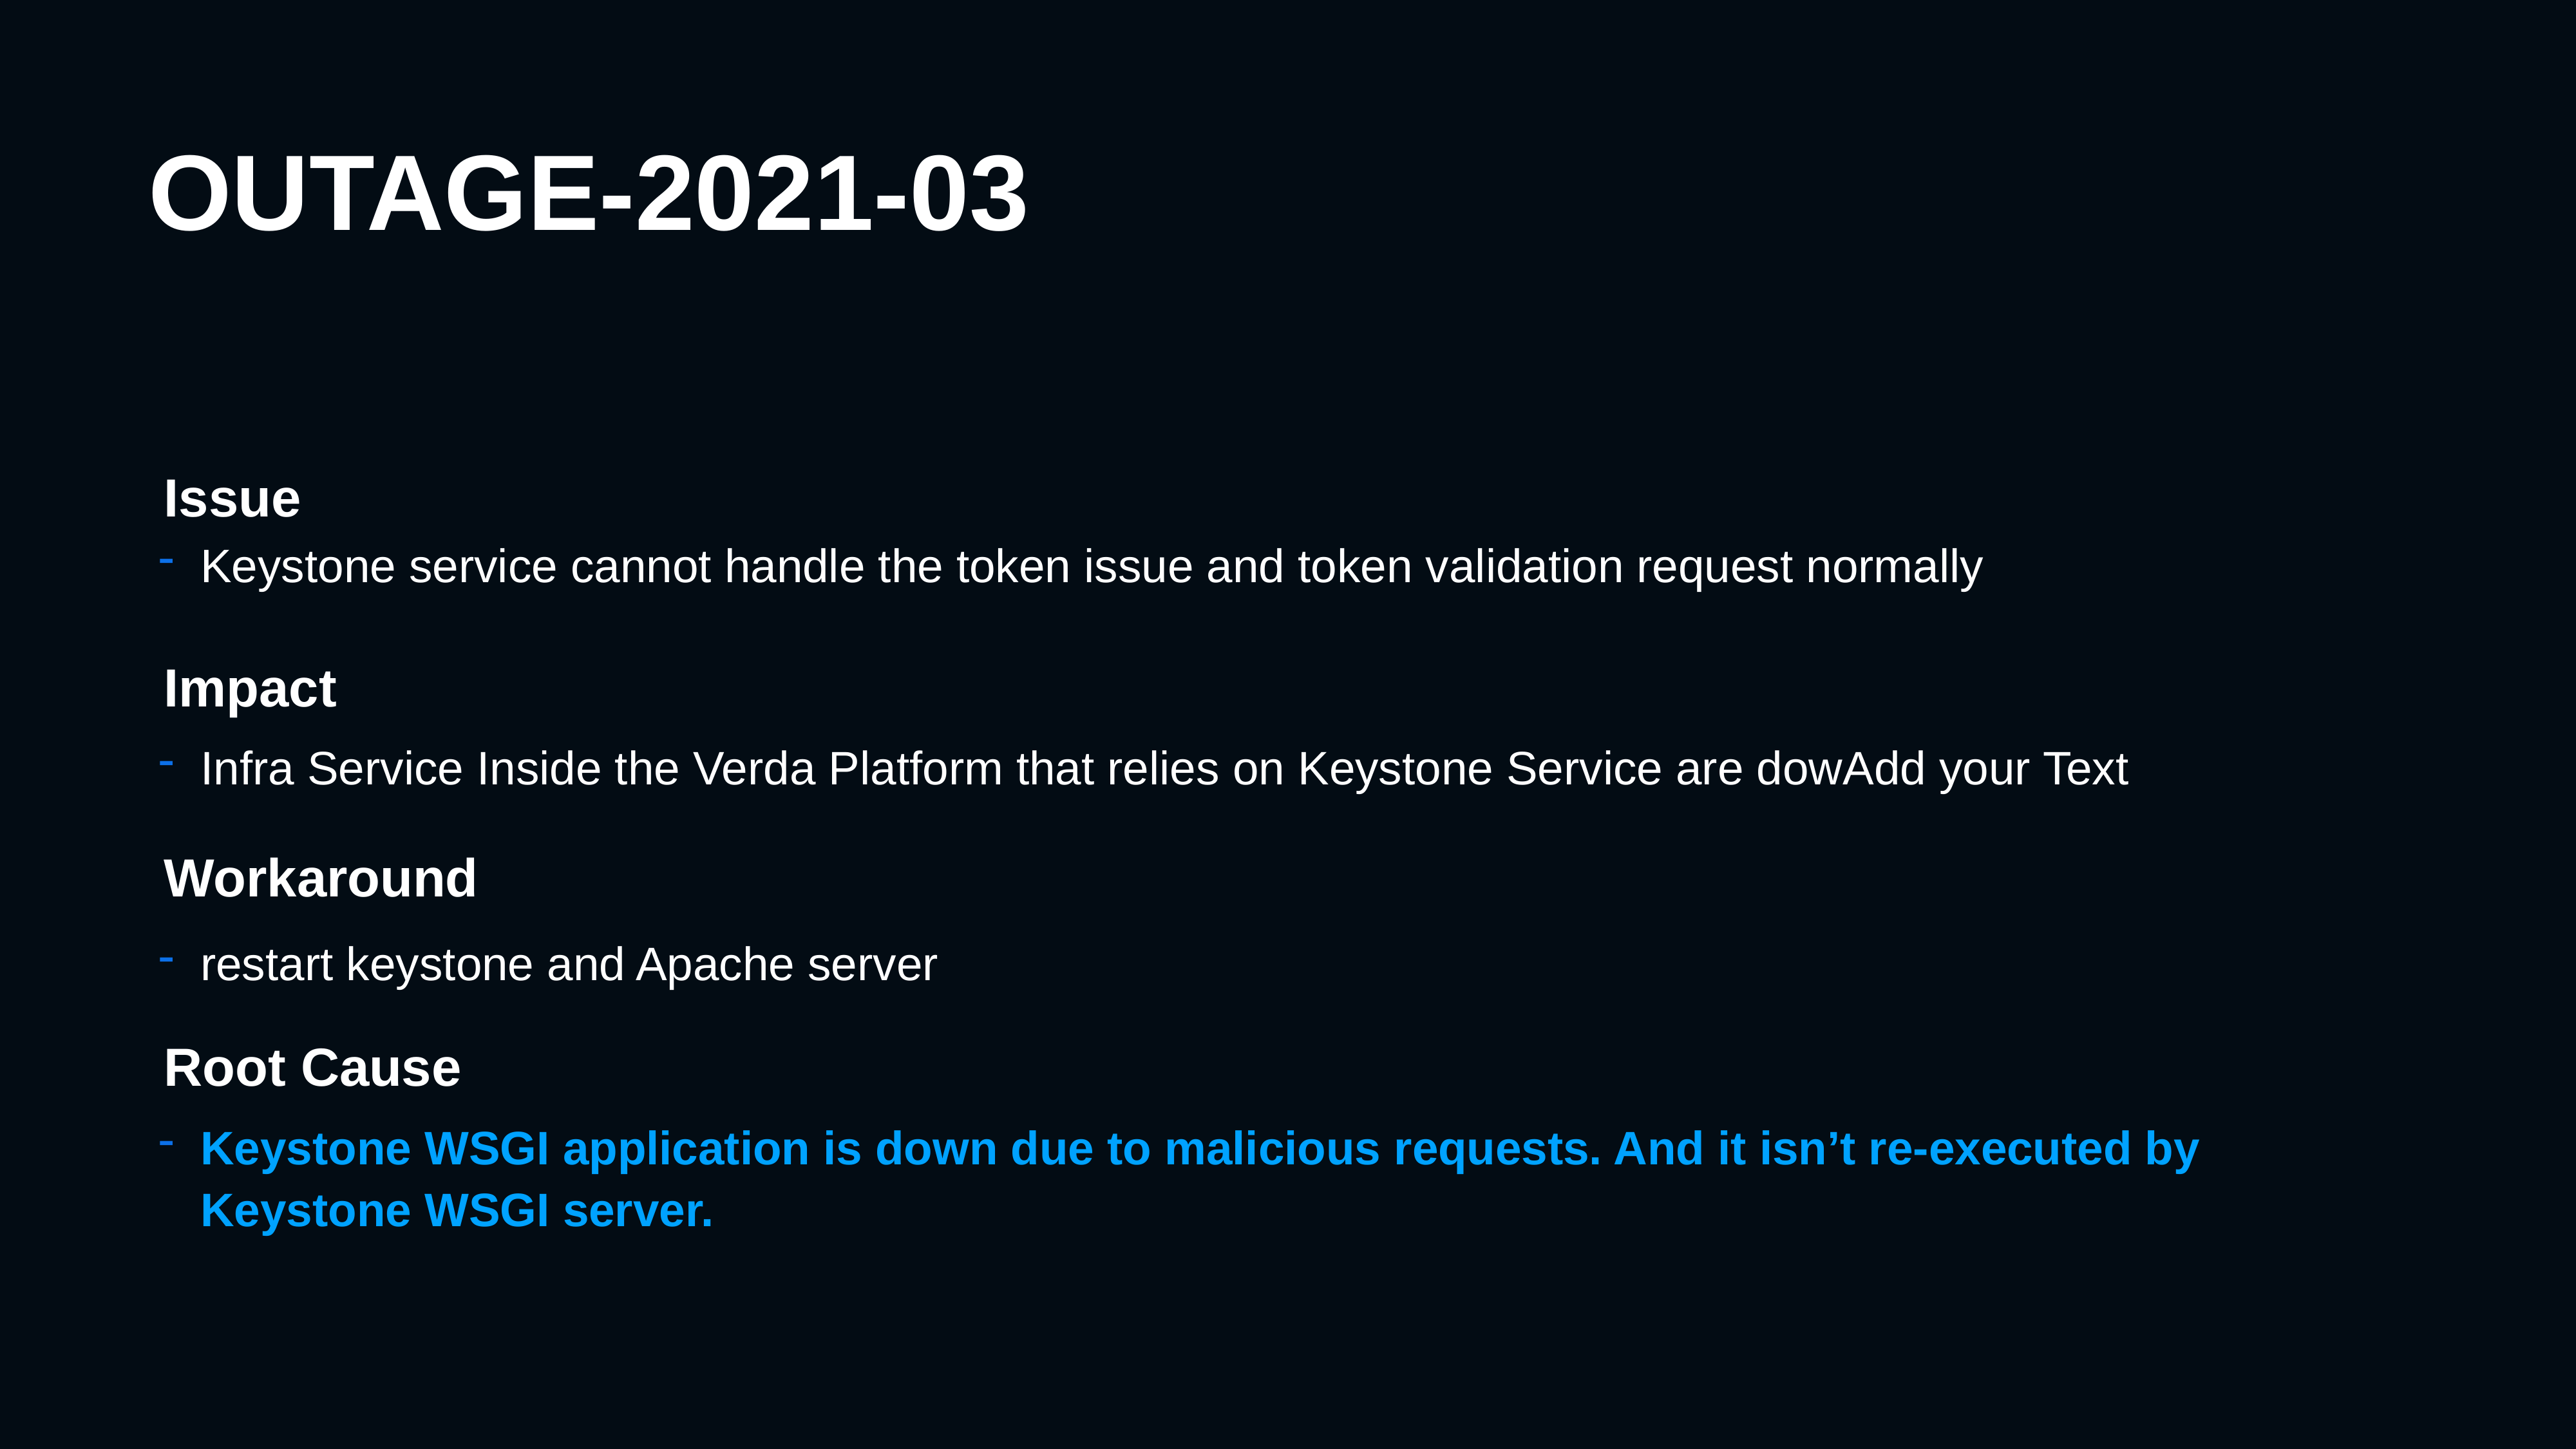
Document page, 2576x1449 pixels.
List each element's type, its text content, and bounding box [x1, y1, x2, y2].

text_box Keystone WSGI application is down due to malicious requests. And it isn’t re-executed by Keystone WSGI server. [158, 1112, 2245, 1302]
list Impact [158, 640, 2245, 711]
list Issue [158, 450, 2245, 521]
list Infra Service Inside the Verda Platform that relies on Keystone Service are dowAdd your Text [158, 732, 2245, 927]
list Workaround [158, 830, 2187, 901]
text_box Root Cause [158, 1020, 2187, 1090]
list restart keystone and Apache server [158, 927, 2245, 1119]
list Keystone service cannot handle the token issue and token validation request normally [158, 529, 2245, 620]
list OUTAGE-2021-03 [147, 75, 2429, 299]
